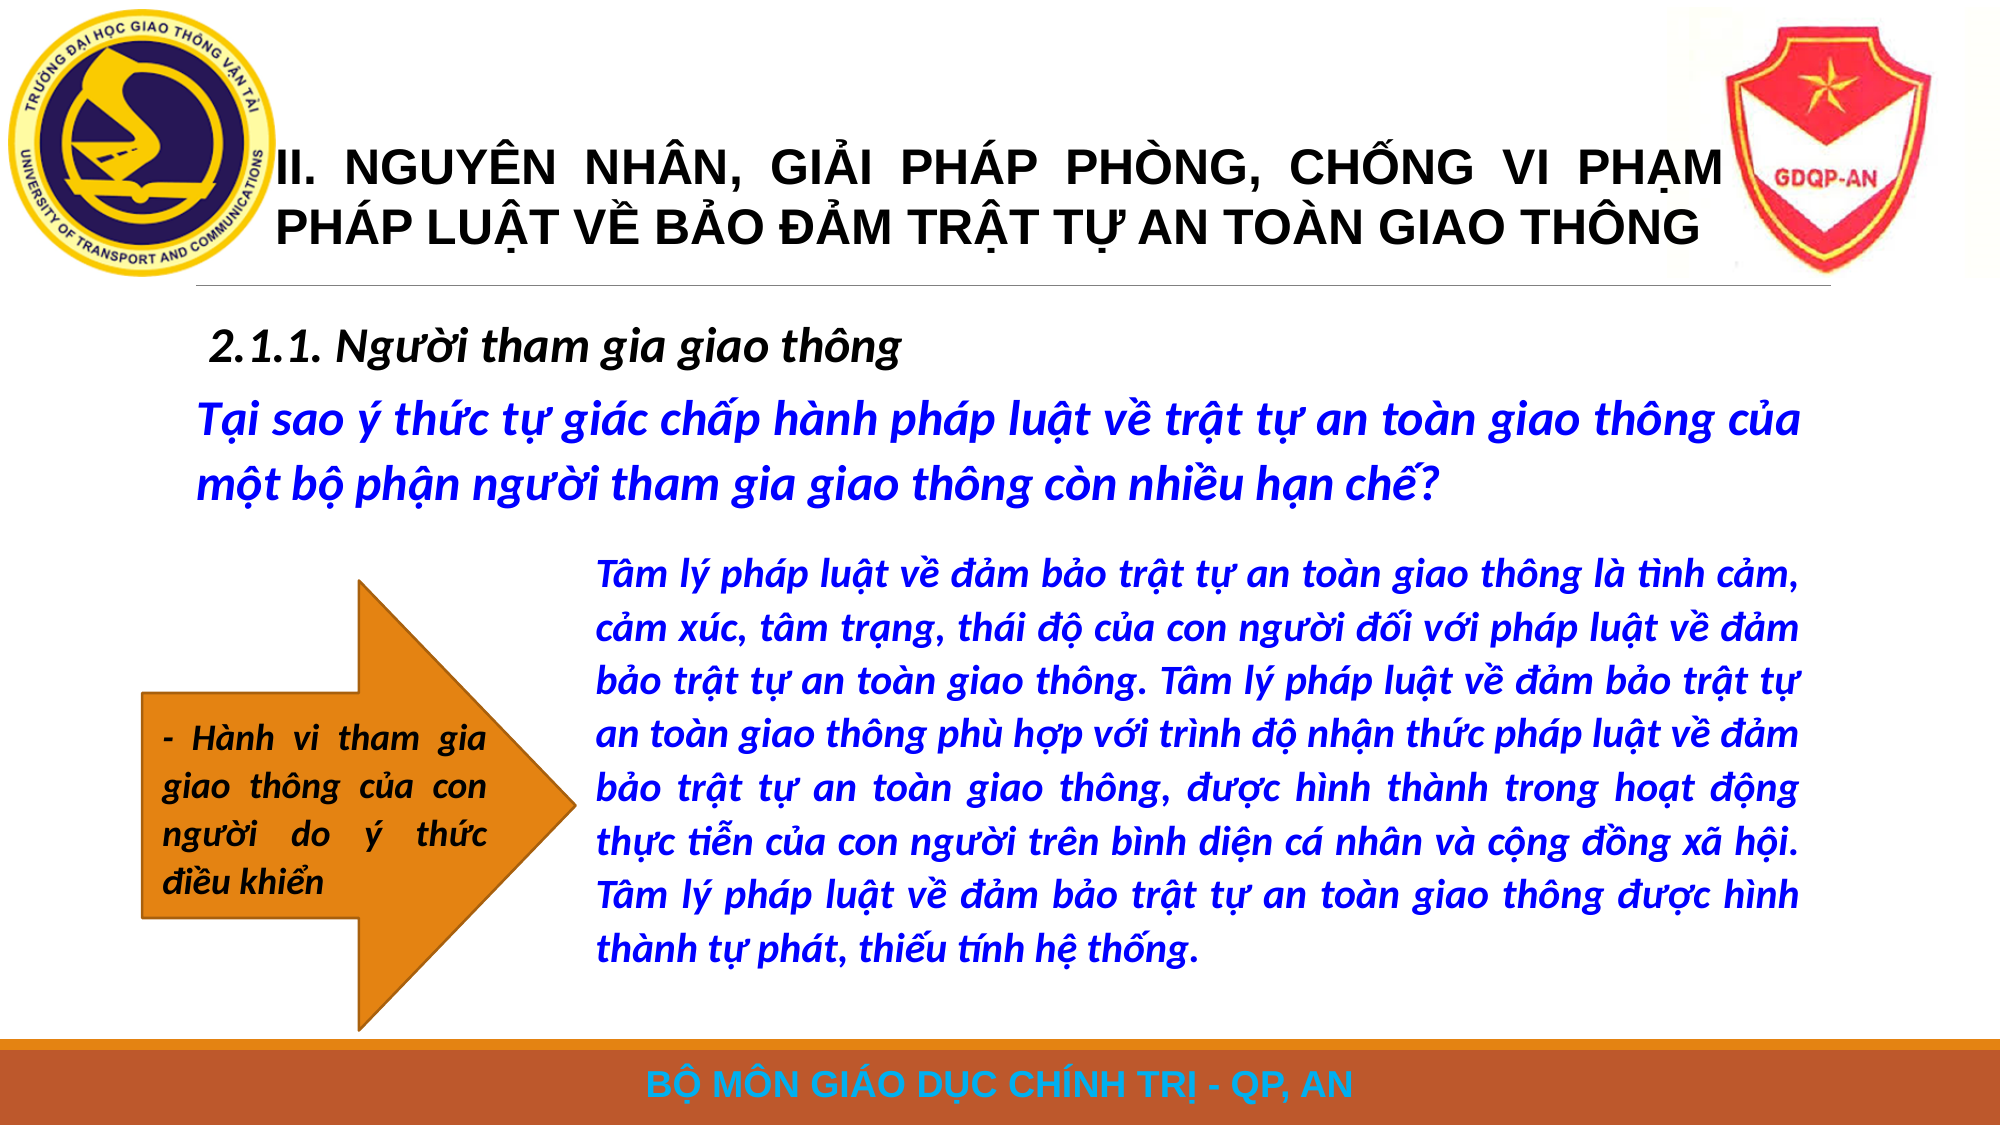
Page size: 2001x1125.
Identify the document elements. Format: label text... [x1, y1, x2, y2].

text_box [140, 579, 477, 1032]
text_box Tại sao ý thức tự giác chấp hành pháp luật về trật tự an toàn giao thông của một bộ phận người tham gia giao thông còn nhiều hạn chế? [181, 374, 1818, 518]
picture [1666, 7, 2000, 279]
text_box Tâm lý pháp luật về đảm bảo trật tự an toàn giao thông là tình cảm, cảm xúc, tâm trạng, thái độ của con người đối với pháp luật về đảm bảo trật tự an toàn giao thông. Tâm lý pháp luật về đảm bảo trật tự an toàn giao thông phù hợp với trình độ nhận thức pháp luật về đảm bảo trật tự an toàn giao thông, được hình thành trong hoạt động thực tiễn của con người trên bình diện cá nhân và cộng đồng xã hội. Tâm lý pháp luật về đảm bảo trật tự an toàn giao thông được hình thành tự phát, thiếu tính hệ thống. [580, 534, 1816, 978]
text_box II. NGUYÊN NHÂN, GIẢI PHÁP PHÒNG, CHỐNG VI PHẠM PHÁP LUẬT VỀ BẢO ĐẢM TRẬT TỰ AN TOÀN GIAO THÔNG [284, 127, 1663, 263]
text_box [503, 728, 577, 883]
text_box 2.1.1. Người tham gia giao thông [193, 300, 1127, 374]
text_box BỘ MÔN GIÁO DỤC CHÍNH TRỊ - QP, AN [630, 1052, 1370, 1113]
text_box - Hành vi tham gia giao thông của con người do ý thức điều khiển [147, 701, 503, 910]
picture [8, 9, 277, 277]
